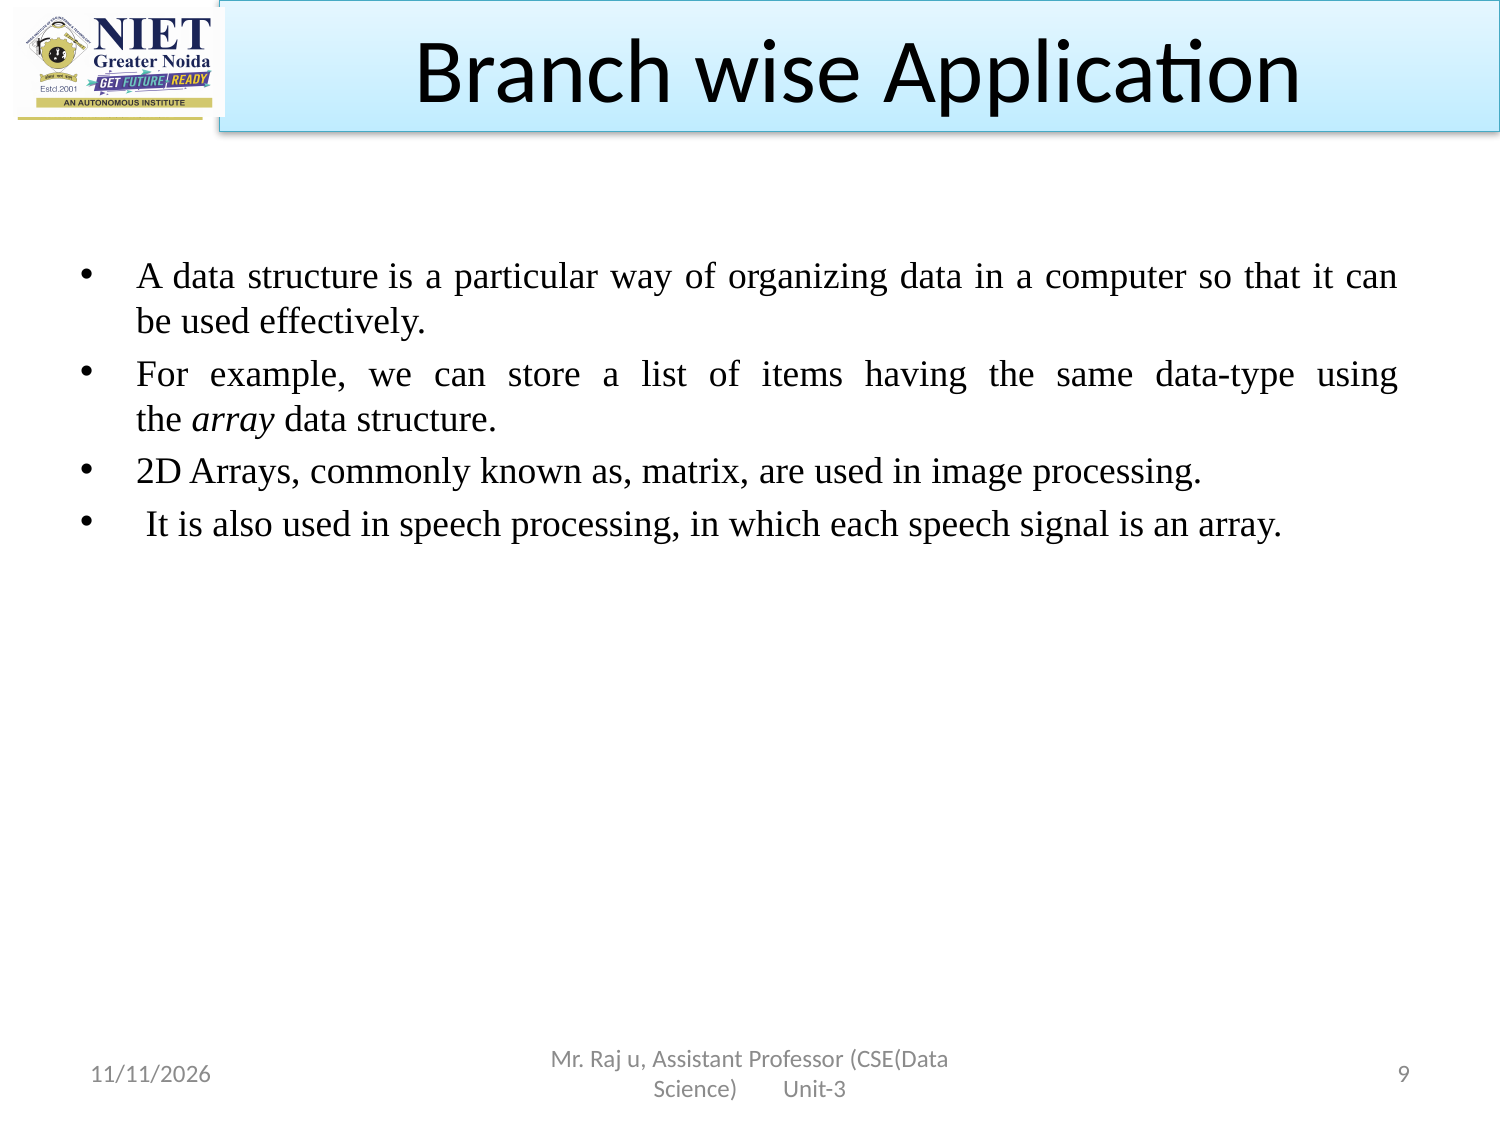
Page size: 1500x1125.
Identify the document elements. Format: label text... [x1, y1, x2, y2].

footer Mr. Raj u, Assistant Professor (CSE(Data Science) Unit-3 [512, 1042, 988, 1103]
list A data structure is a particular way of organizing data in a computer so that it can be used effectively. For example, we can store a list of items having the same data-type using the array data structure. 2D Arrays, commonly known as, matrix, are used in image processing. It is also used in speech processing, in which each speech signal is an array. [64, 243, 1416, 987]
title Branch wise Application [219, 0, 1500, 132]
picture [13, 6, 226, 120]
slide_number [75, 1042, 425, 1103]
slide_number 9 [1074, 1042, 1425, 1103]
